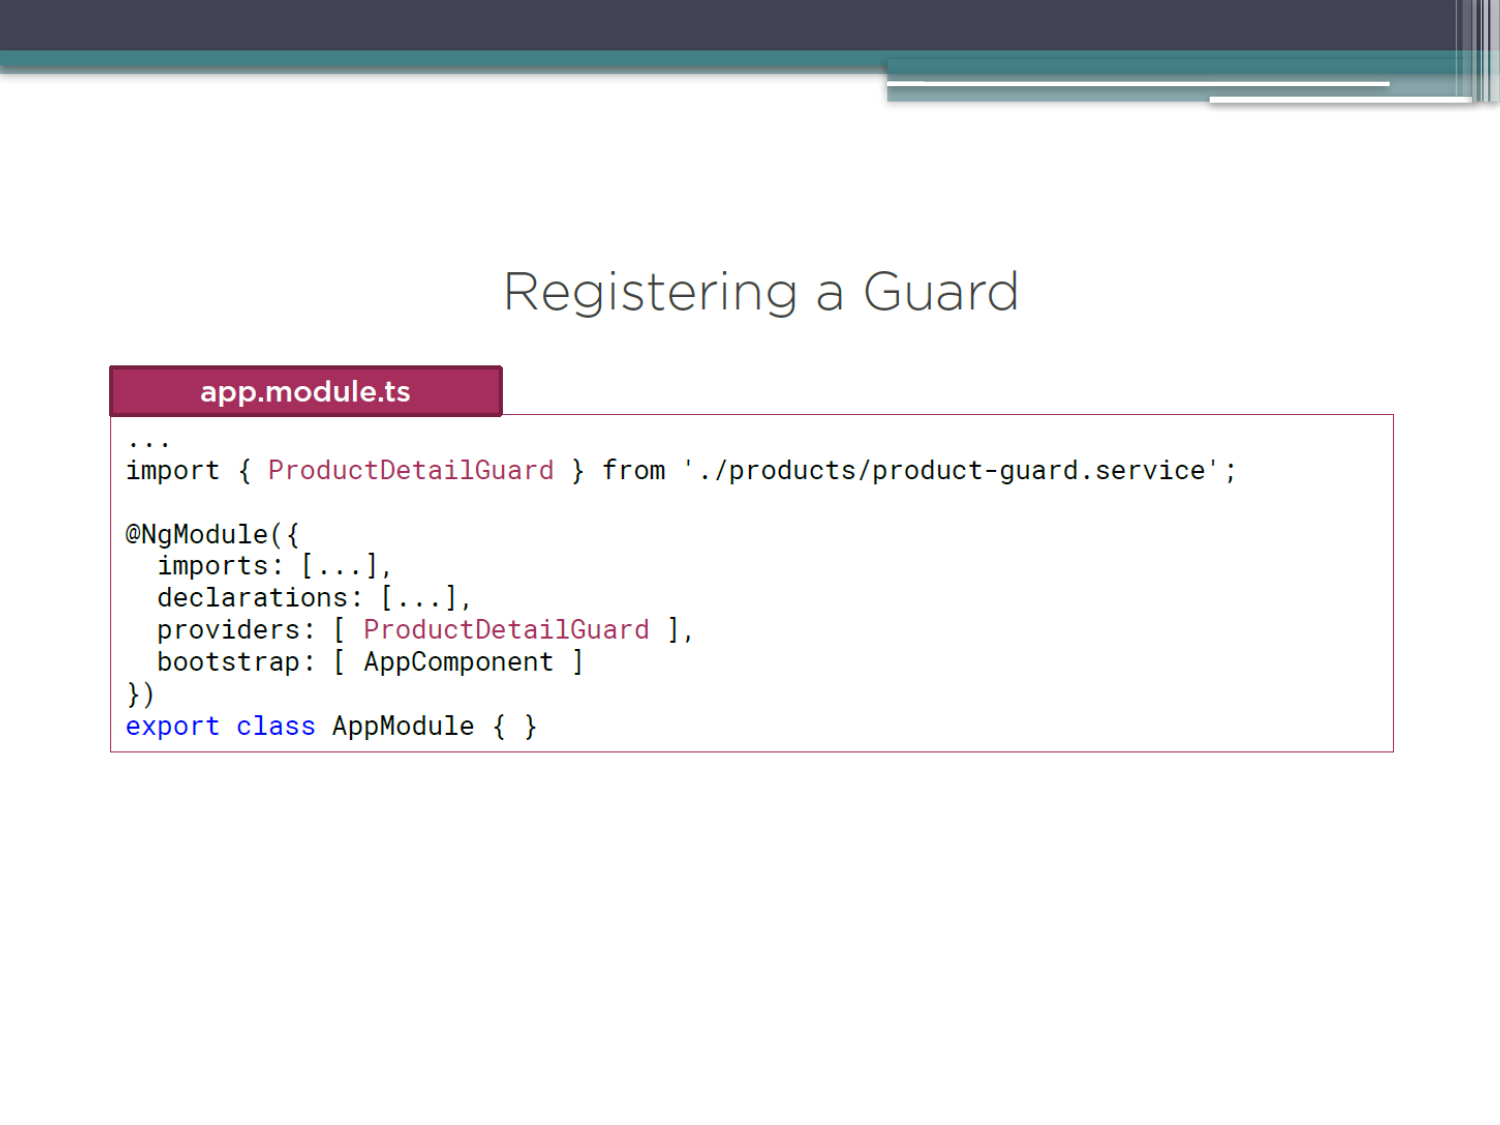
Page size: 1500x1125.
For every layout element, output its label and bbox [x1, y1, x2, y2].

list [74, 237, 1426, 797]
